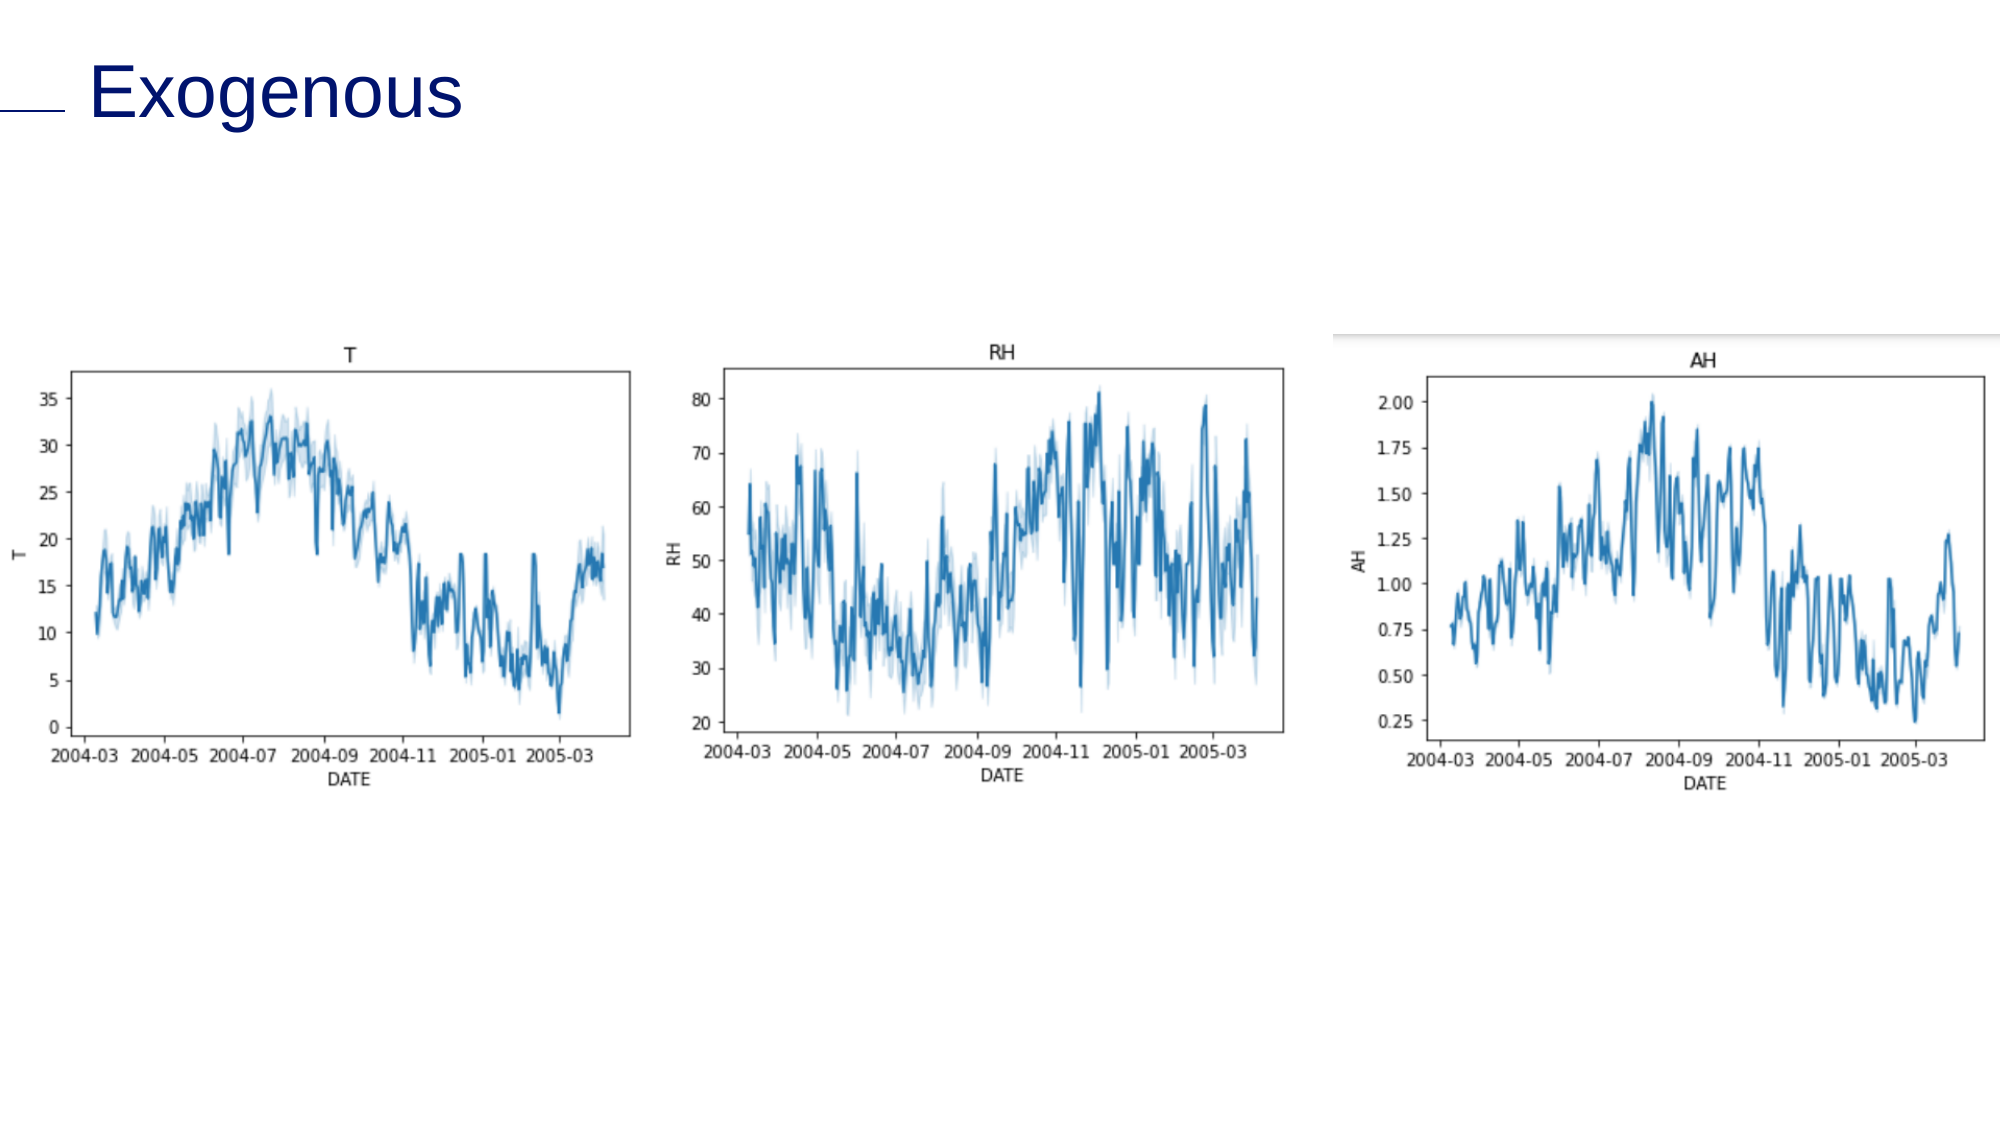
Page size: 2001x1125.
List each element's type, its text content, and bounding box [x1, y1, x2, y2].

title Exogenous [88, 42, 1975, 134]
picture [1332, 334, 2000, 804]
picture [0, 326, 1304, 801]
